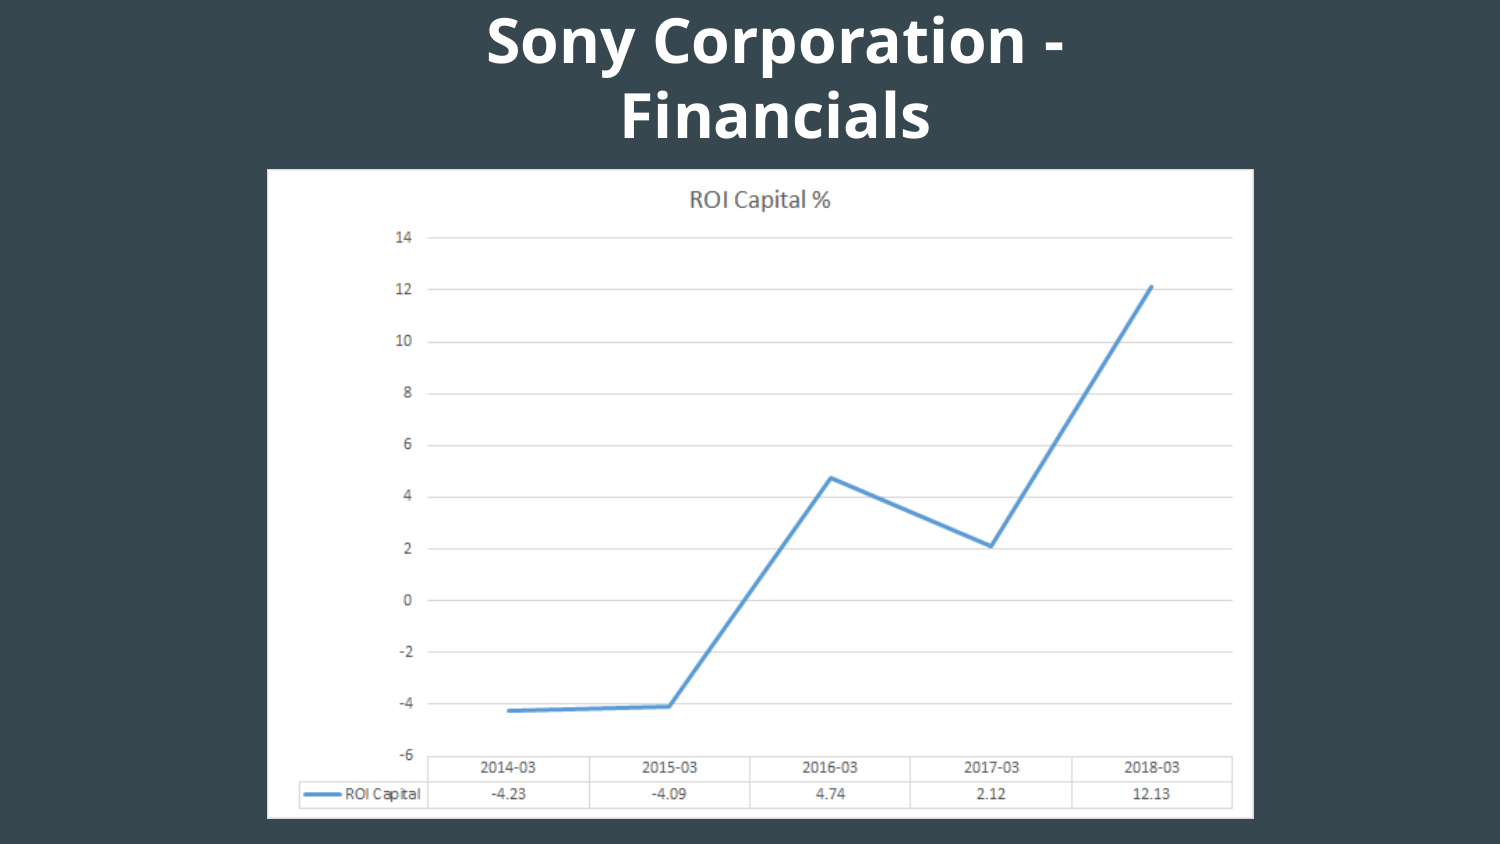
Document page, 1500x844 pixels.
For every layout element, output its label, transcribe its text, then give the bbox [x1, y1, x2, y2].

text_box Sony Corporation - Financials [320, 0, 1231, 167]
picture [266, 169, 1254, 819]
